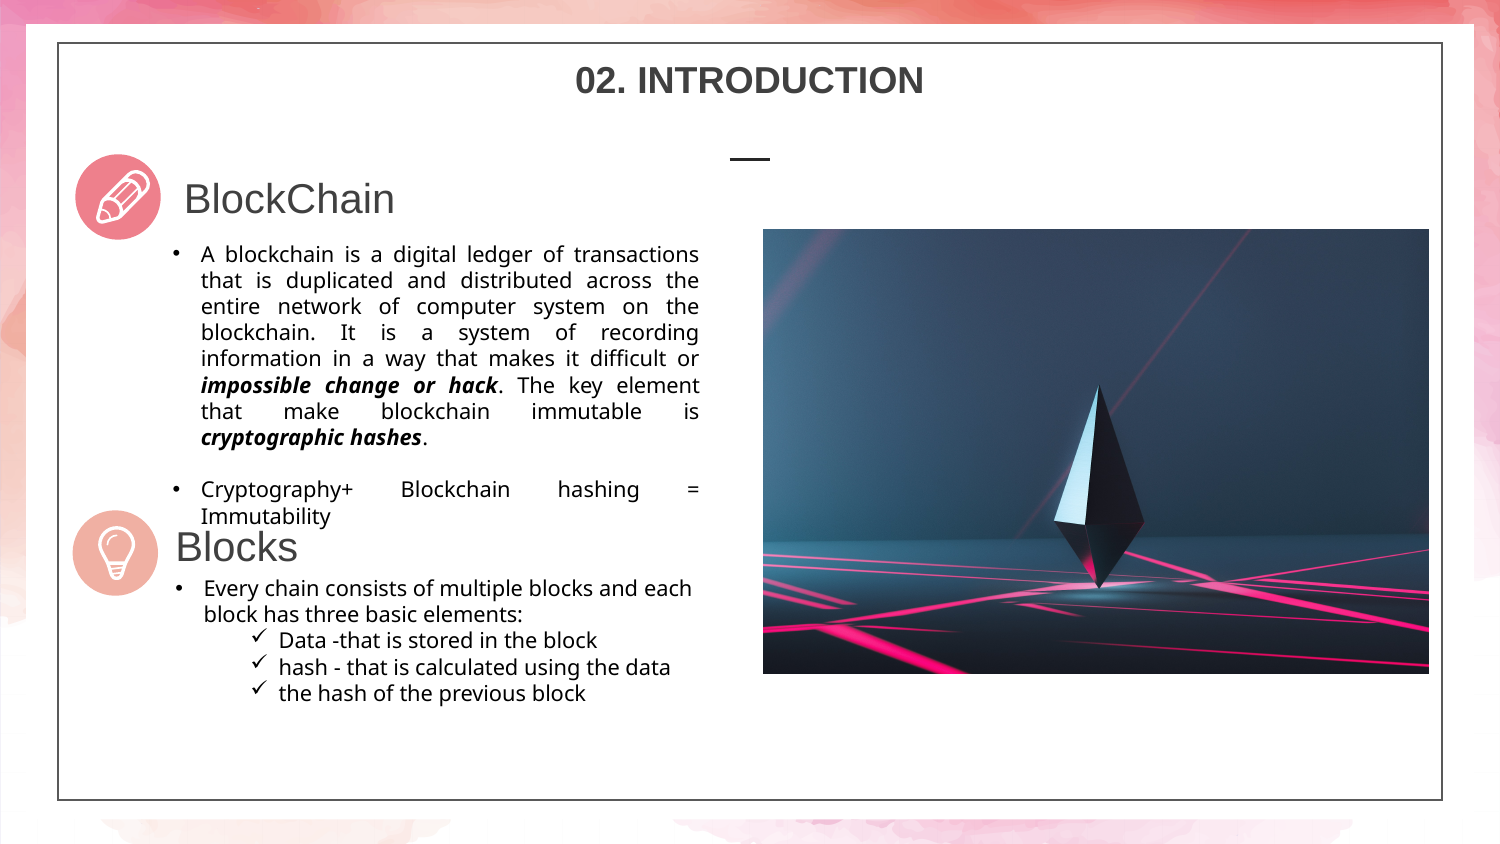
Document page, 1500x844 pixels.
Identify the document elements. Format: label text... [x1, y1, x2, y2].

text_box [98, 526, 136, 581]
text_box A blockchain is a digital ledger of transactions that is duplicated and distributed across the entire network of computer system on the blockchain. It is a system of recording information in a way that makes it difficult or impossible change or hack. The key element that make blockchain immutable is cryptographic hashes. Cryptography+ Blockchain hashing = Immutability [157, 232, 716, 567]
text_box BlockChain [169, 164, 544, 229]
text_box Blocks [160, 512, 536, 567]
text_box [74, 153, 162, 241]
text_box [71, 509, 160, 597]
picture [0, 0, 1500, 844]
text_box 02. INTRODUCTION [560, 48, 940, 108]
text_box Every chain consists of multiple blocks and each block has three basic elements: Data -that is stored in the block hash - that is calculated using the data the hash of the previous block [160, 567, 718, 740]
text_box [96, 170, 151, 224]
